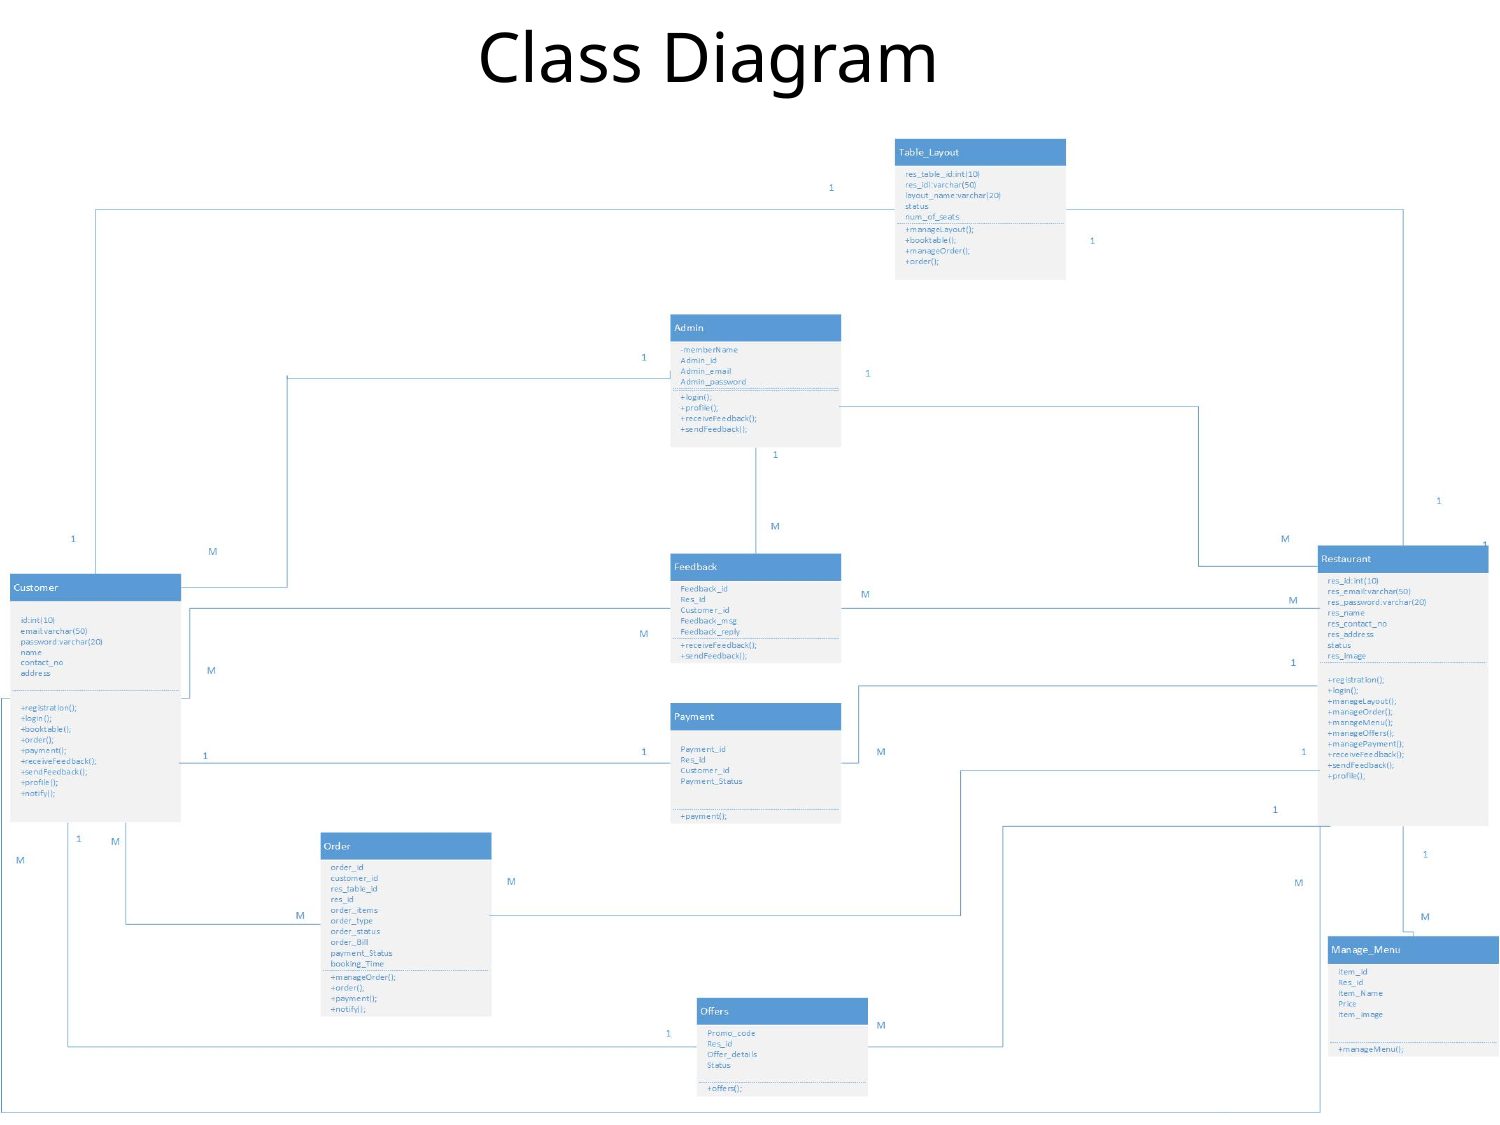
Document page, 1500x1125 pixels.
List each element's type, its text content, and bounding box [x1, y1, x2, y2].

title Class Diagram [462, 0, 1500, 121]
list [0, 137, 1500, 1113]
